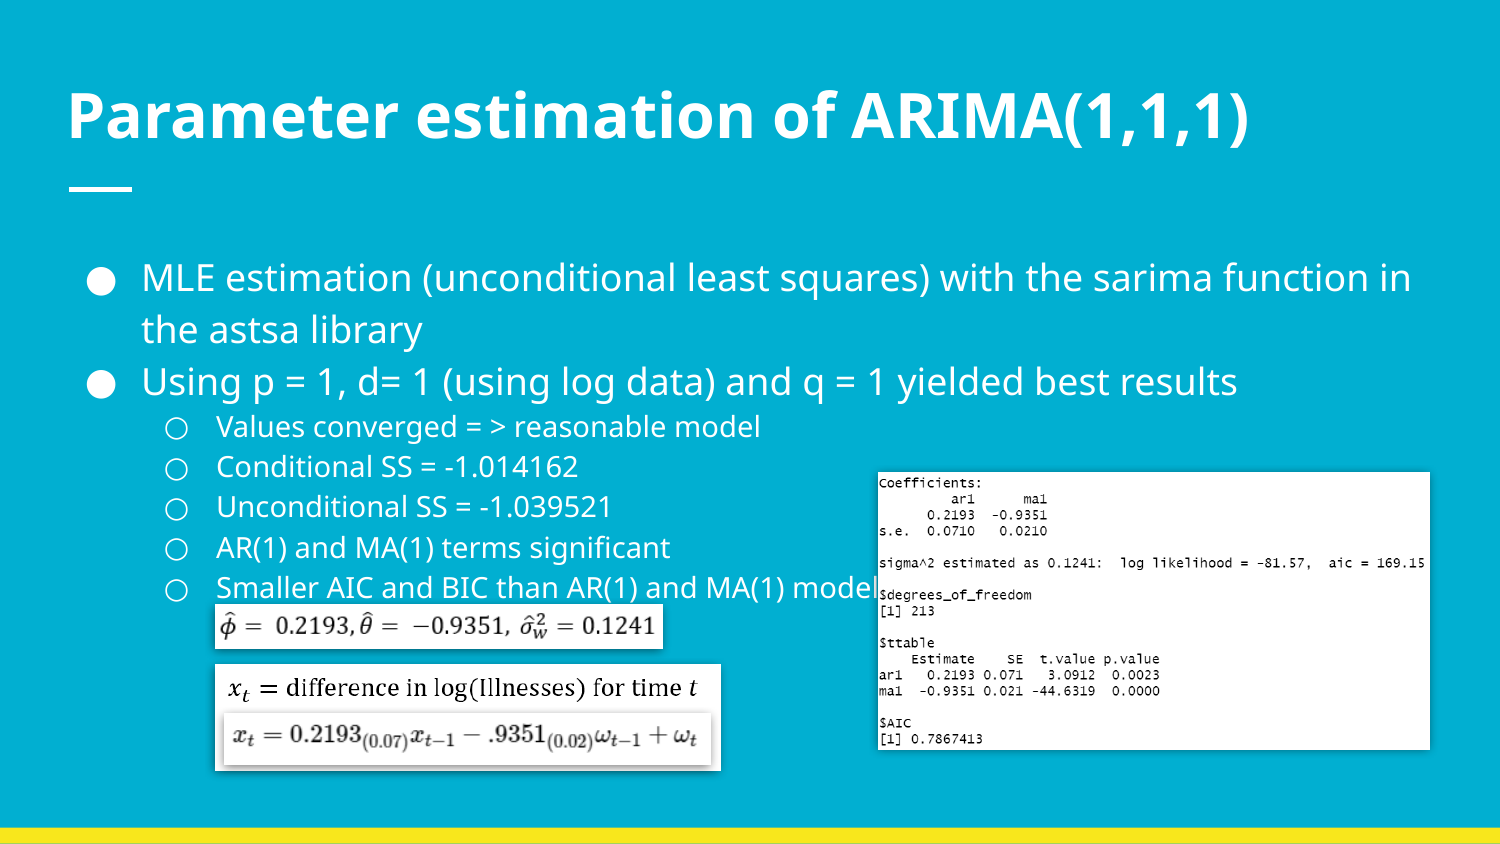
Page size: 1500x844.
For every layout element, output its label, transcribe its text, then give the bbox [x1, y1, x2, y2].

picture [215, 664, 721, 771]
list MLE estimation (unconditional least squares) with the sarima function in the astsa library Using p = 1, d= 1 (using log data) and q = 1 yielded best results Values converged = > reasonable model Conditional SS = -1.014162 Unconditional SS = -1.039521 AR(1) and MA(1) terms significant Smaller AIC and BIC than AR(1) and MA(1) models [51, 232, 1449, 750]
title Parameter estimation of ARIMA(1,1,1) [51, 61, 1449, 167]
picture [215, 604, 664, 649]
picture [878, 471, 1430, 750]
